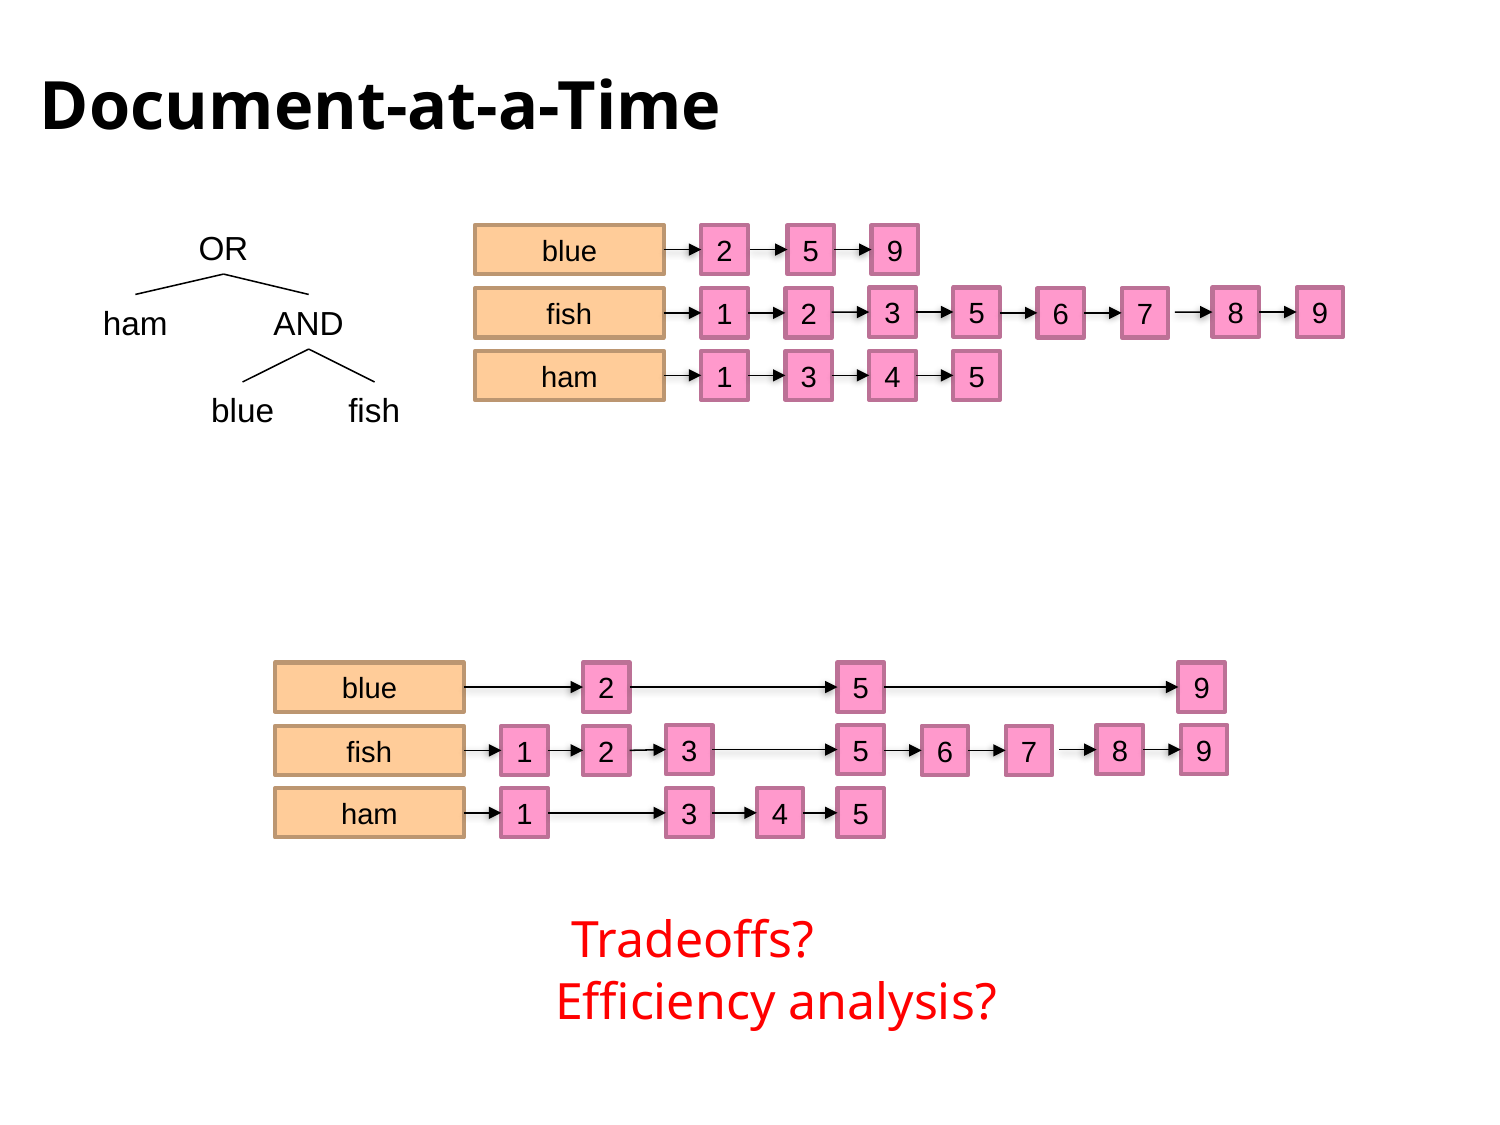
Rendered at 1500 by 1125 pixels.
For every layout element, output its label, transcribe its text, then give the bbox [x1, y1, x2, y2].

text_box blue [473, 223, 666, 276]
text_box 9 [869, 223, 920, 276]
text_box Tradeoffs? [556, 899, 829, 961]
text_box 3 [867, 285, 918, 339]
text_box 2 [783, 286, 834, 340]
text_box 1 [699, 349, 750, 402]
text_box 5 [951, 349, 1002, 402]
text_box 2 [699, 223, 750, 276]
text_box Efficiency analysis? [540, 961, 1012, 1037]
text_box 8 [1210, 285, 1261, 339]
text_box 3 [783, 349, 834, 402]
text_box 6 [1035, 286, 1086, 340]
text_box 5 [785, 223, 836, 276]
text_box fish [473, 286, 666, 340]
text_box 5 [951, 285, 1002, 339]
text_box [274, 662, 1228, 838]
text_box 4 [867, 349, 918, 402]
text_box 1 [699, 286, 750, 340]
text_box ham [473, 349, 666, 402]
text_box 9 [1295, 285, 1345, 339]
title Document-at-a-Time [24, 18, 1451, 188]
text_box 7 [1120, 286, 1170, 340]
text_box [87, 219, 417, 438]
